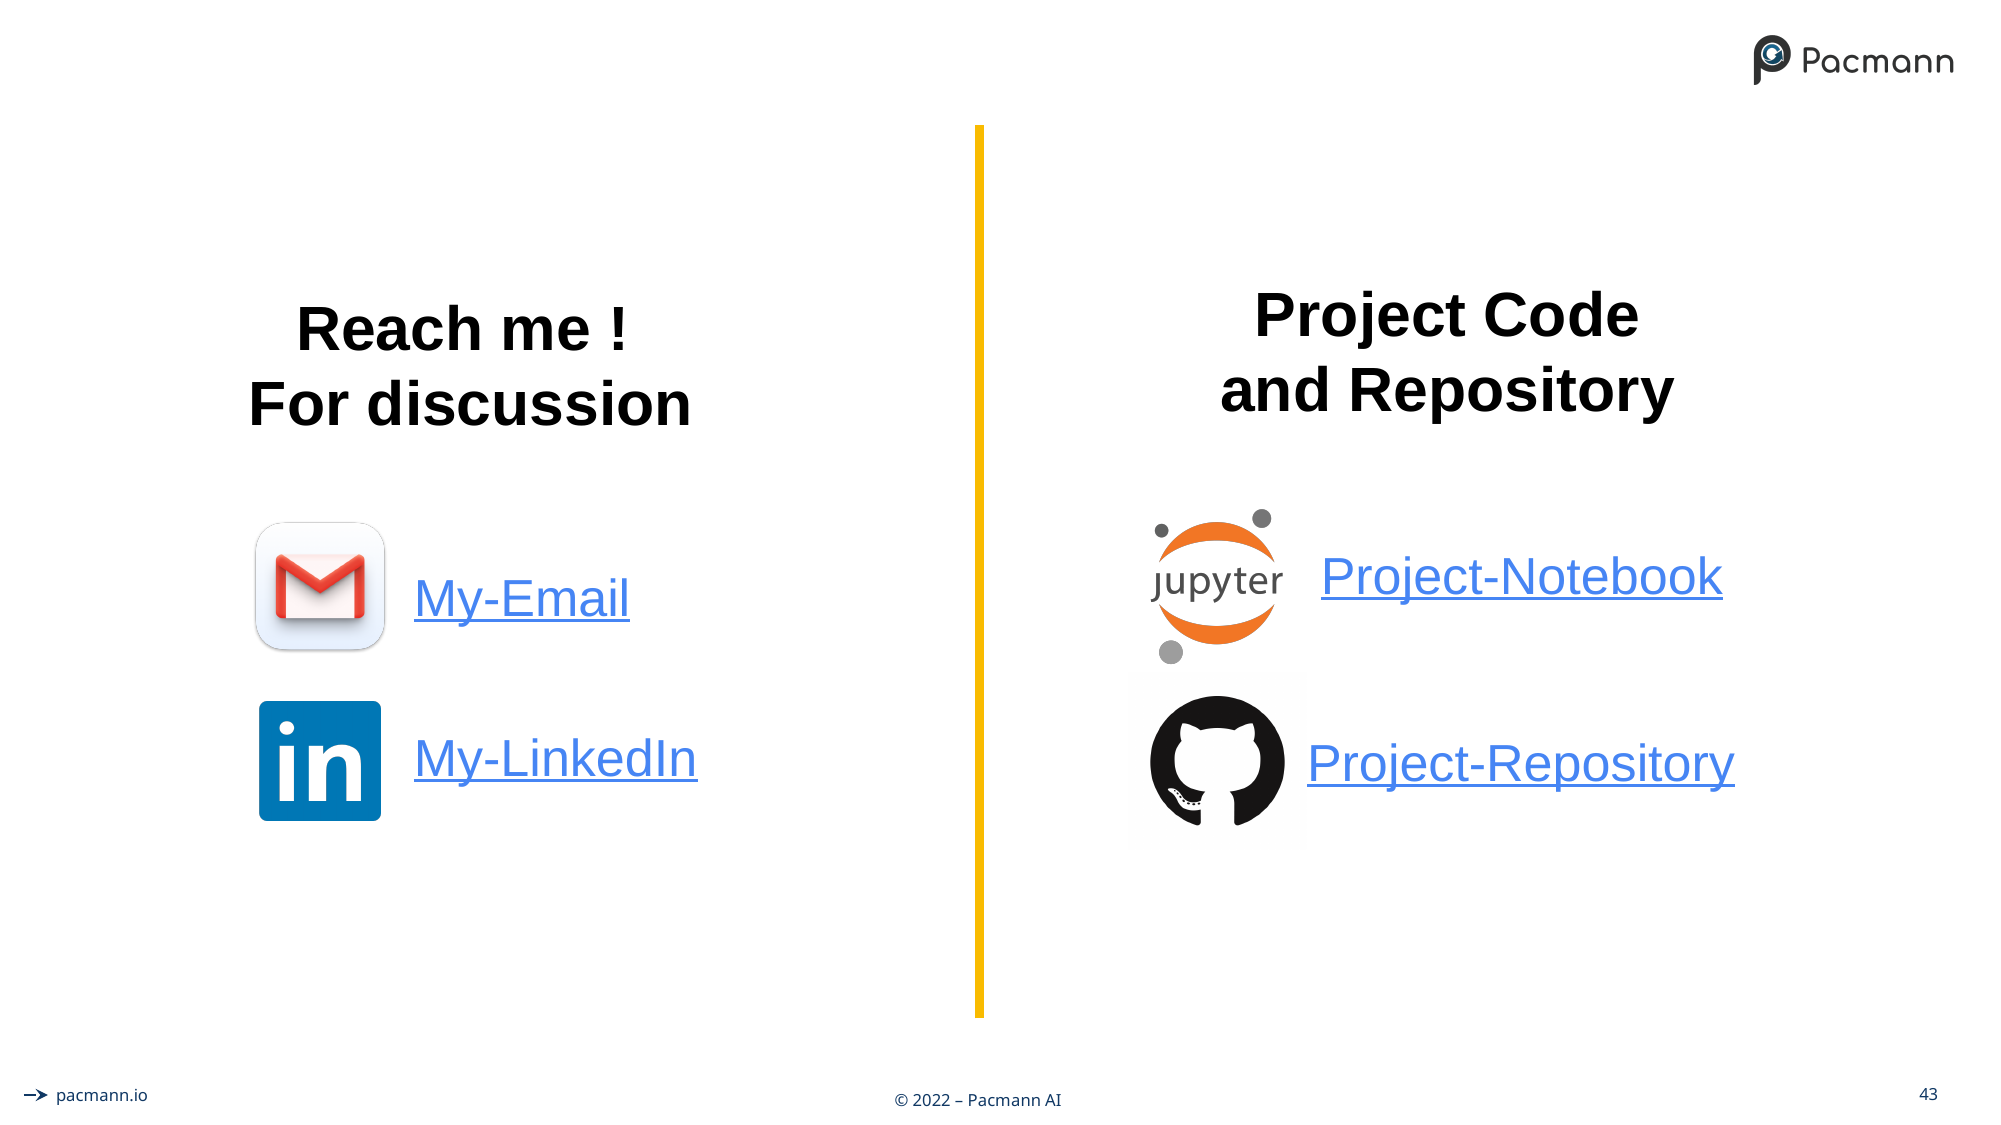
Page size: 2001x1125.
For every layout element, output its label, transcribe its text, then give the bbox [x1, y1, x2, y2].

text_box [240, 507, 763, 825]
picture [1725, 22, 1984, 98]
text_box Reach me ! For discussion [219, 280, 723, 446]
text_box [1128, 507, 1788, 850]
text_box Project Code and Repository [1196, 266, 1700, 432]
